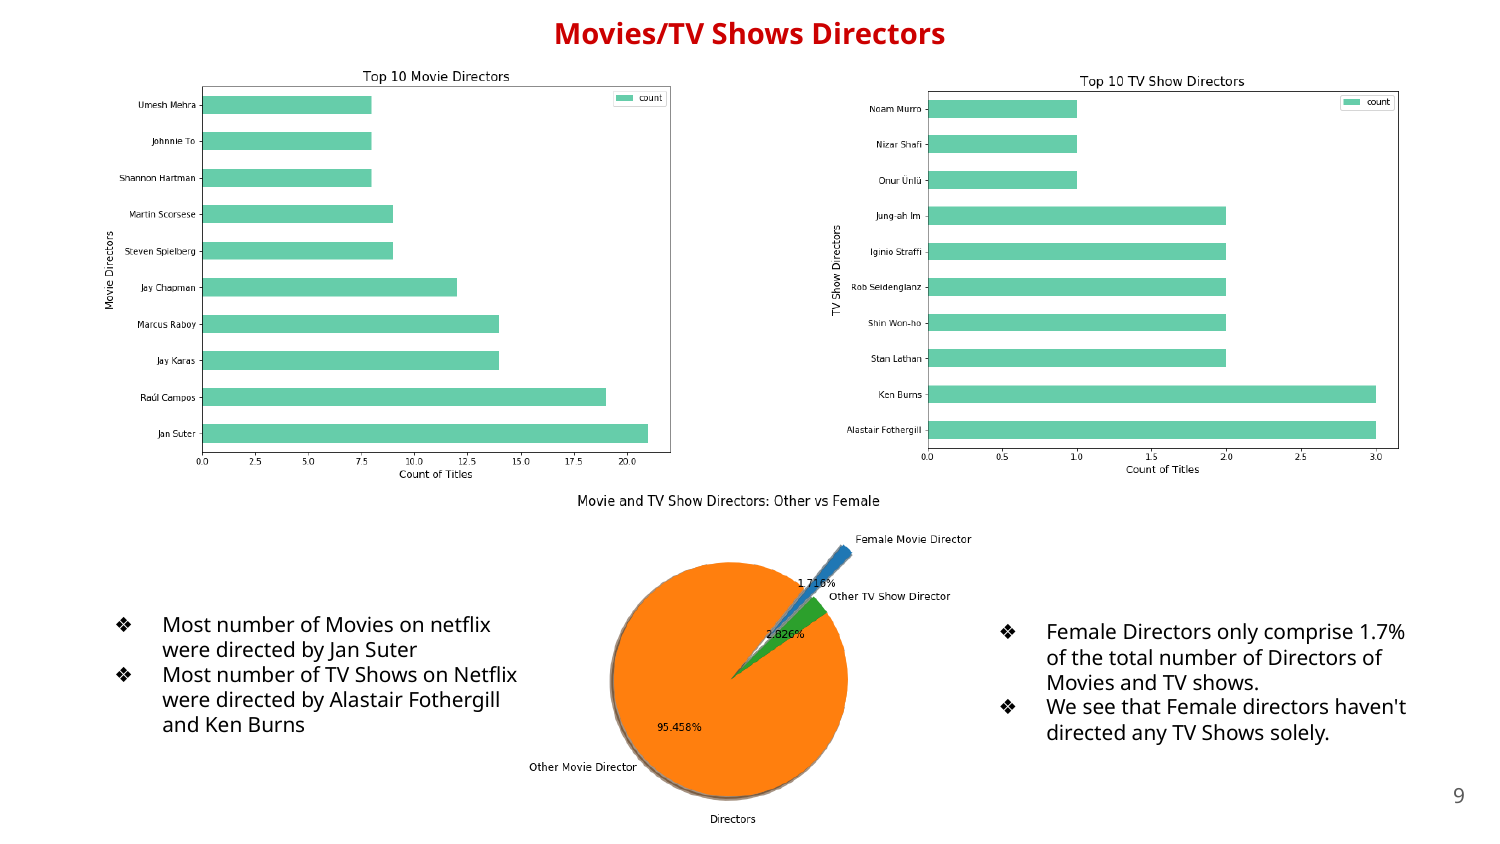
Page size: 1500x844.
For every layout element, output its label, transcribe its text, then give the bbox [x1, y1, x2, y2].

picture [826, 69, 1404, 482]
text_box Most number of Movies on netflix were directed by Jan Suter Most number of TV Shows on Netflix were directed by Alastair Fothergill and Ken Burns [72, 520, 518, 829]
text_box Female Directors only comprise 1.7% of the total number of Directors of Movies and TV shows. We see that Female directors haven't directed any TV Shows solely. [978, 527, 1438, 836]
picture [523, 489, 977, 830]
picture [98, 65, 676, 486]
slide_number ‹#› [1438, 764, 1480, 830]
text_box Movies/TV Shows Directors [0, 0, 1500, 77]
